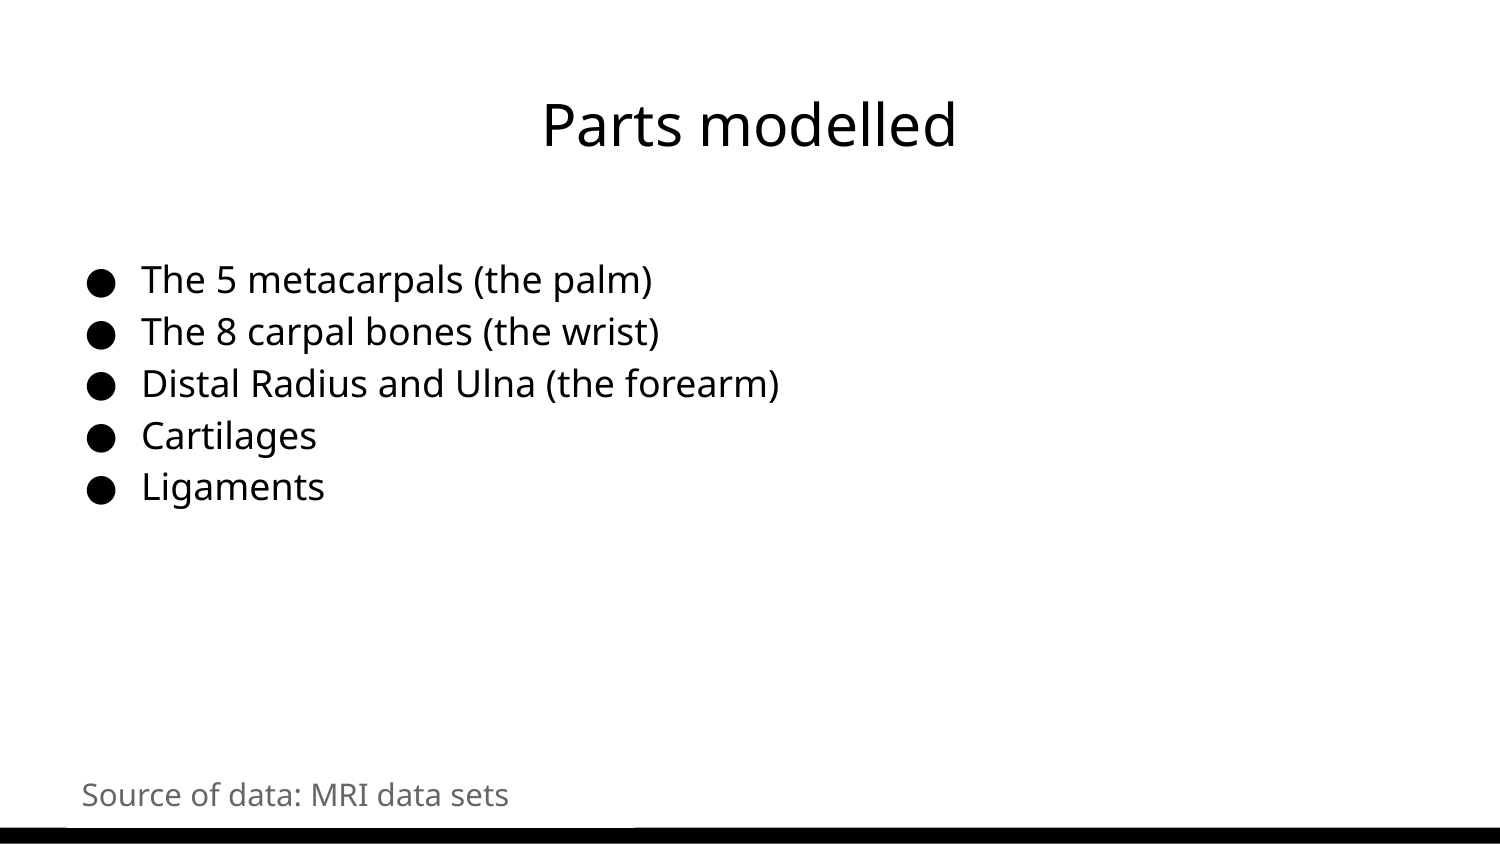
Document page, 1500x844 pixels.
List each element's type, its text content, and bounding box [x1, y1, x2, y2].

text_box Source of data: MRI data sets [66, 754, 635, 828]
list The 5 metacarpals (the palm) The 8 carpal bones (the wrist) Distal Radius and Ulna (the forearm) Cartilages Ligaments [51, 234, 1449, 796]
title Parts modelled [51, 72, 1449, 174]
